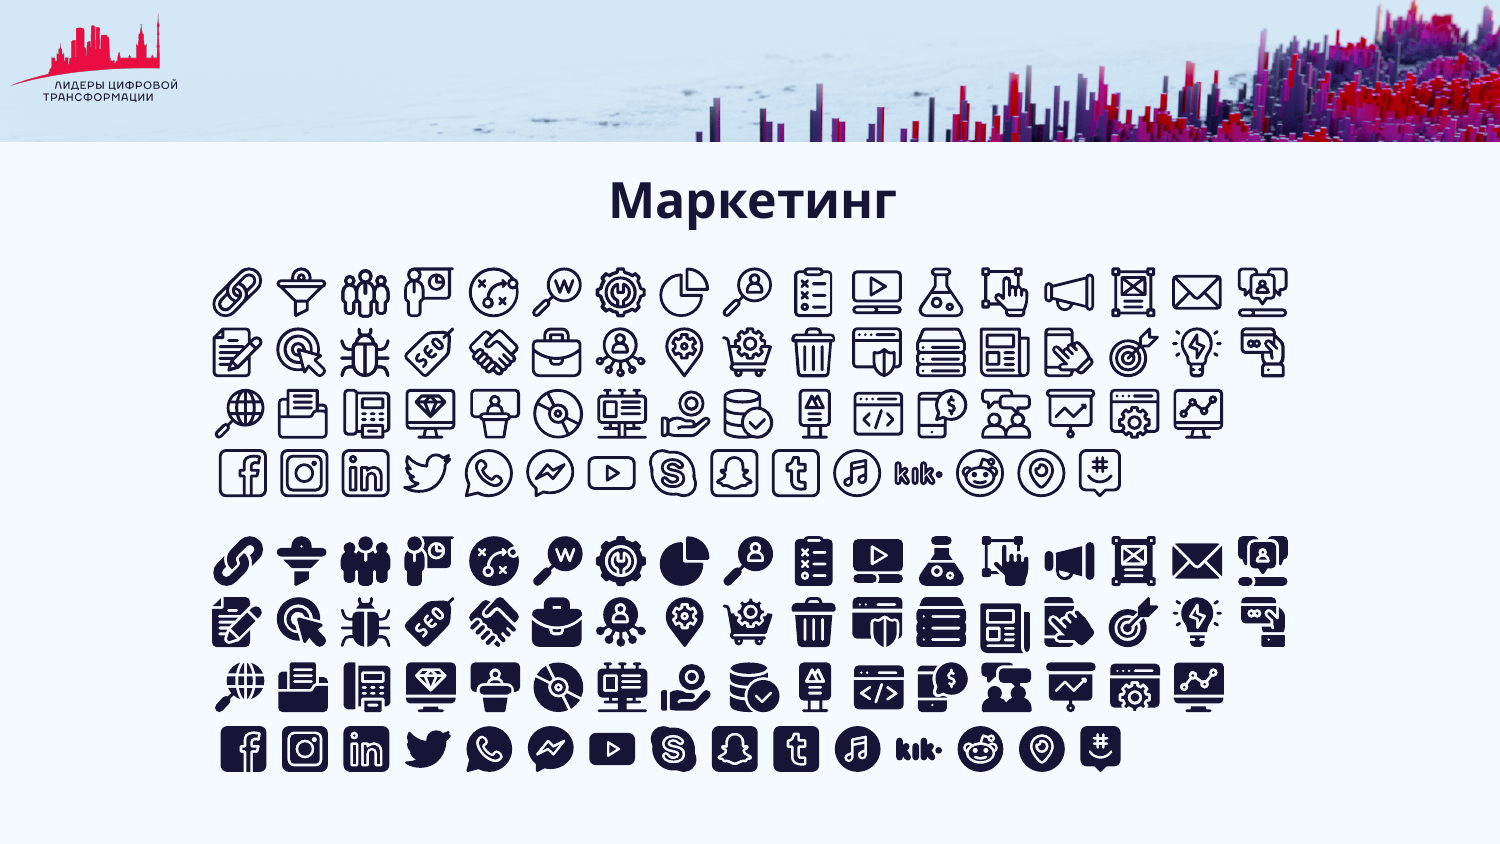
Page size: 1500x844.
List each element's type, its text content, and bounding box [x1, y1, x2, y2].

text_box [468, 535, 520, 587]
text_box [798, 662, 832, 713]
text_box [212, 267, 263, 318]
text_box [665, 327, 704, 378]
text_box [1171, 327, 1223, 378]
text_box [794, 535, 833, 587]
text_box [278, 662, 329, 713]
text_box [1172, 274, 1222, 310]
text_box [1045, 388, 1096, 439]
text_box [339, 327, 390, 378]
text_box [771, 448, 821, 498]
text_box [1080, 725, 1121, 773]
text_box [1108, 596, 1159, 648]
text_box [212, 327, 264, 378]
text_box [531, 267, 582, 318]
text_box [214, 662, 265, 713]
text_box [852, 596, 903, 648]
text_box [532, 388, 584, 439]
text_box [659, 267, 710, 318]
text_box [275, 535, 329, 587]
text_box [981, 662, 1032, 713]
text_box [1018, 725, 1066, 773]
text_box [277, 388, 328, 439]
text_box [1044, 662, 1098, 713]
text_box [895, 737, 943, 761]
text_box [468, 328, 519, 376]
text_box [211, 596, 265, 648]
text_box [894, 460, 943, 486]
text_box [214, 388, 265, 439]
text_box [1044, 327, 1094, 378]
text_box [218, 449, 267, 498]
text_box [711, 725, 759, 773]
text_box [1173, 662, 1225, 713]
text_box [916, 535, 967, 587]
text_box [405, 388, 456, 439]
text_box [588, 732, 636, 766]
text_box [343, 388, 391, 439]
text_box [533, 662, 584, 713]
text_box [533, 536, 583, 586]
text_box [281, 725, 329, 773]
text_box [798, 388, 831, 439]
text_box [832, 448, 882, 498]
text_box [403, 267, 455, 318]
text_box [721, 535, 774, 587]
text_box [595, 327, 646, 378]
text_box [276, 267, 327, 318]
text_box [1173, 388, 1224, 439]
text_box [793, 267, 833, 318]
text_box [595, 535, 647, 587]
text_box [1111, 267, 1156, 318]
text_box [916, 267, 966, 318]
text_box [276, 596, 327, 648]
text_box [979, 327, 1030, 378]
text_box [955, 448, 1005, 498]
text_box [1044, 541, 1095, 581]
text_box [468, 596, 520, 648]
text_box [981, 267, 1029, 318]
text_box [527, 725, 574, 773]
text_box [1240, 327, 1285, 378]
title Маркетинг [175, 153, 1332, 233]
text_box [403, 327, 455, 378]
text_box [1109, 663, 1161, 712]
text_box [1237, 535, 1289, 587]
text_box [405, 730, 451, 768]
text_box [660, 663, 712, 711]
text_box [531, 596, 583, 648]
text_box [981, 388, 1032, 439]
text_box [853, 391, 904, 436]
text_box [339, 596, 392, 648]
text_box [979, 590, 1031, 654]
text_box [403, 453, 452, 493]
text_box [470, 662, 521, 713]
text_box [729, 662, 780, 713]
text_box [340, 536, 391, 586]
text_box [710, 448, 759, 498]
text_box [464, 448, 514, 498]
text_box [1044, 273, 1095, 312]
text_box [468, 267, 519, 318]
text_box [660, 390, 711, 438]
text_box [595, 596, 647, 648]
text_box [343, 725, 390, 773]
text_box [773, 725, 820, 773]
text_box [916, 596, 967, 648]
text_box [1171, 597, 1223, 647]
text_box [650, 725, 697, 773]
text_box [851, 327, 903, 378]
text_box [280, 448, 329, 498]
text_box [915, 327, 967, 378]
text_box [596, 388, 648, 439]
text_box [405, 662, 457, 713]
text_box [470, 388, 521, 439]
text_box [851, 538, 904, 584]
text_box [721, 327, 773, 378]
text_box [1044, 596, 1095, 648]
text_box [1109, 327, 1159, 378]
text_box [1017, 448, 1066, 498]
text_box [220, 725, 267, 773]
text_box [981, 535, 1029, 587]
text_box [531, 327, 582, 378]
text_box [1078, 448, 1122, 498]
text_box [721, 267, 773, 318]
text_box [404, 597, 455, 647]
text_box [665, 596, 704, 648]
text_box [1111, 535, 1156, 587]
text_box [525, 448, 575, 498]
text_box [1109, 388, 1160, 439]
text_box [1172, 543, 1223, 579]
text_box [853, 665, 904, 710]
picture [0, 0, 1500, 844]
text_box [659, 536, 710, 586]
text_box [404, 535, 455, 587]
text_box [343, 662, 391, 713]
text_box [276, 327, 327, 378]
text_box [723, 388, 774, 439]
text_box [917, 662, 969, 713]
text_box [851, 270, 903, 315]
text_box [341, 268, 390, 318]
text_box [466, 725, 513, 773]
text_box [341, 448, 390, 498]
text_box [587, 455, 636, 491]
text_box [596, 662, 648, 713]
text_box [917, 388, 968, 439]
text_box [957, 725, 1004, 773]
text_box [791, 596, 836, 648]
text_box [1240, 596, 1286, 648]
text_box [648, 448, 698, 498]
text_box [834, 725, 881, 773]
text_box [791, 327, 836, 378]
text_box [1237, 267, 1288, 318]
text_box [211, 535, 265, 587]
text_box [595, 267, 646, 318]
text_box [721, 598, 773, 646]
